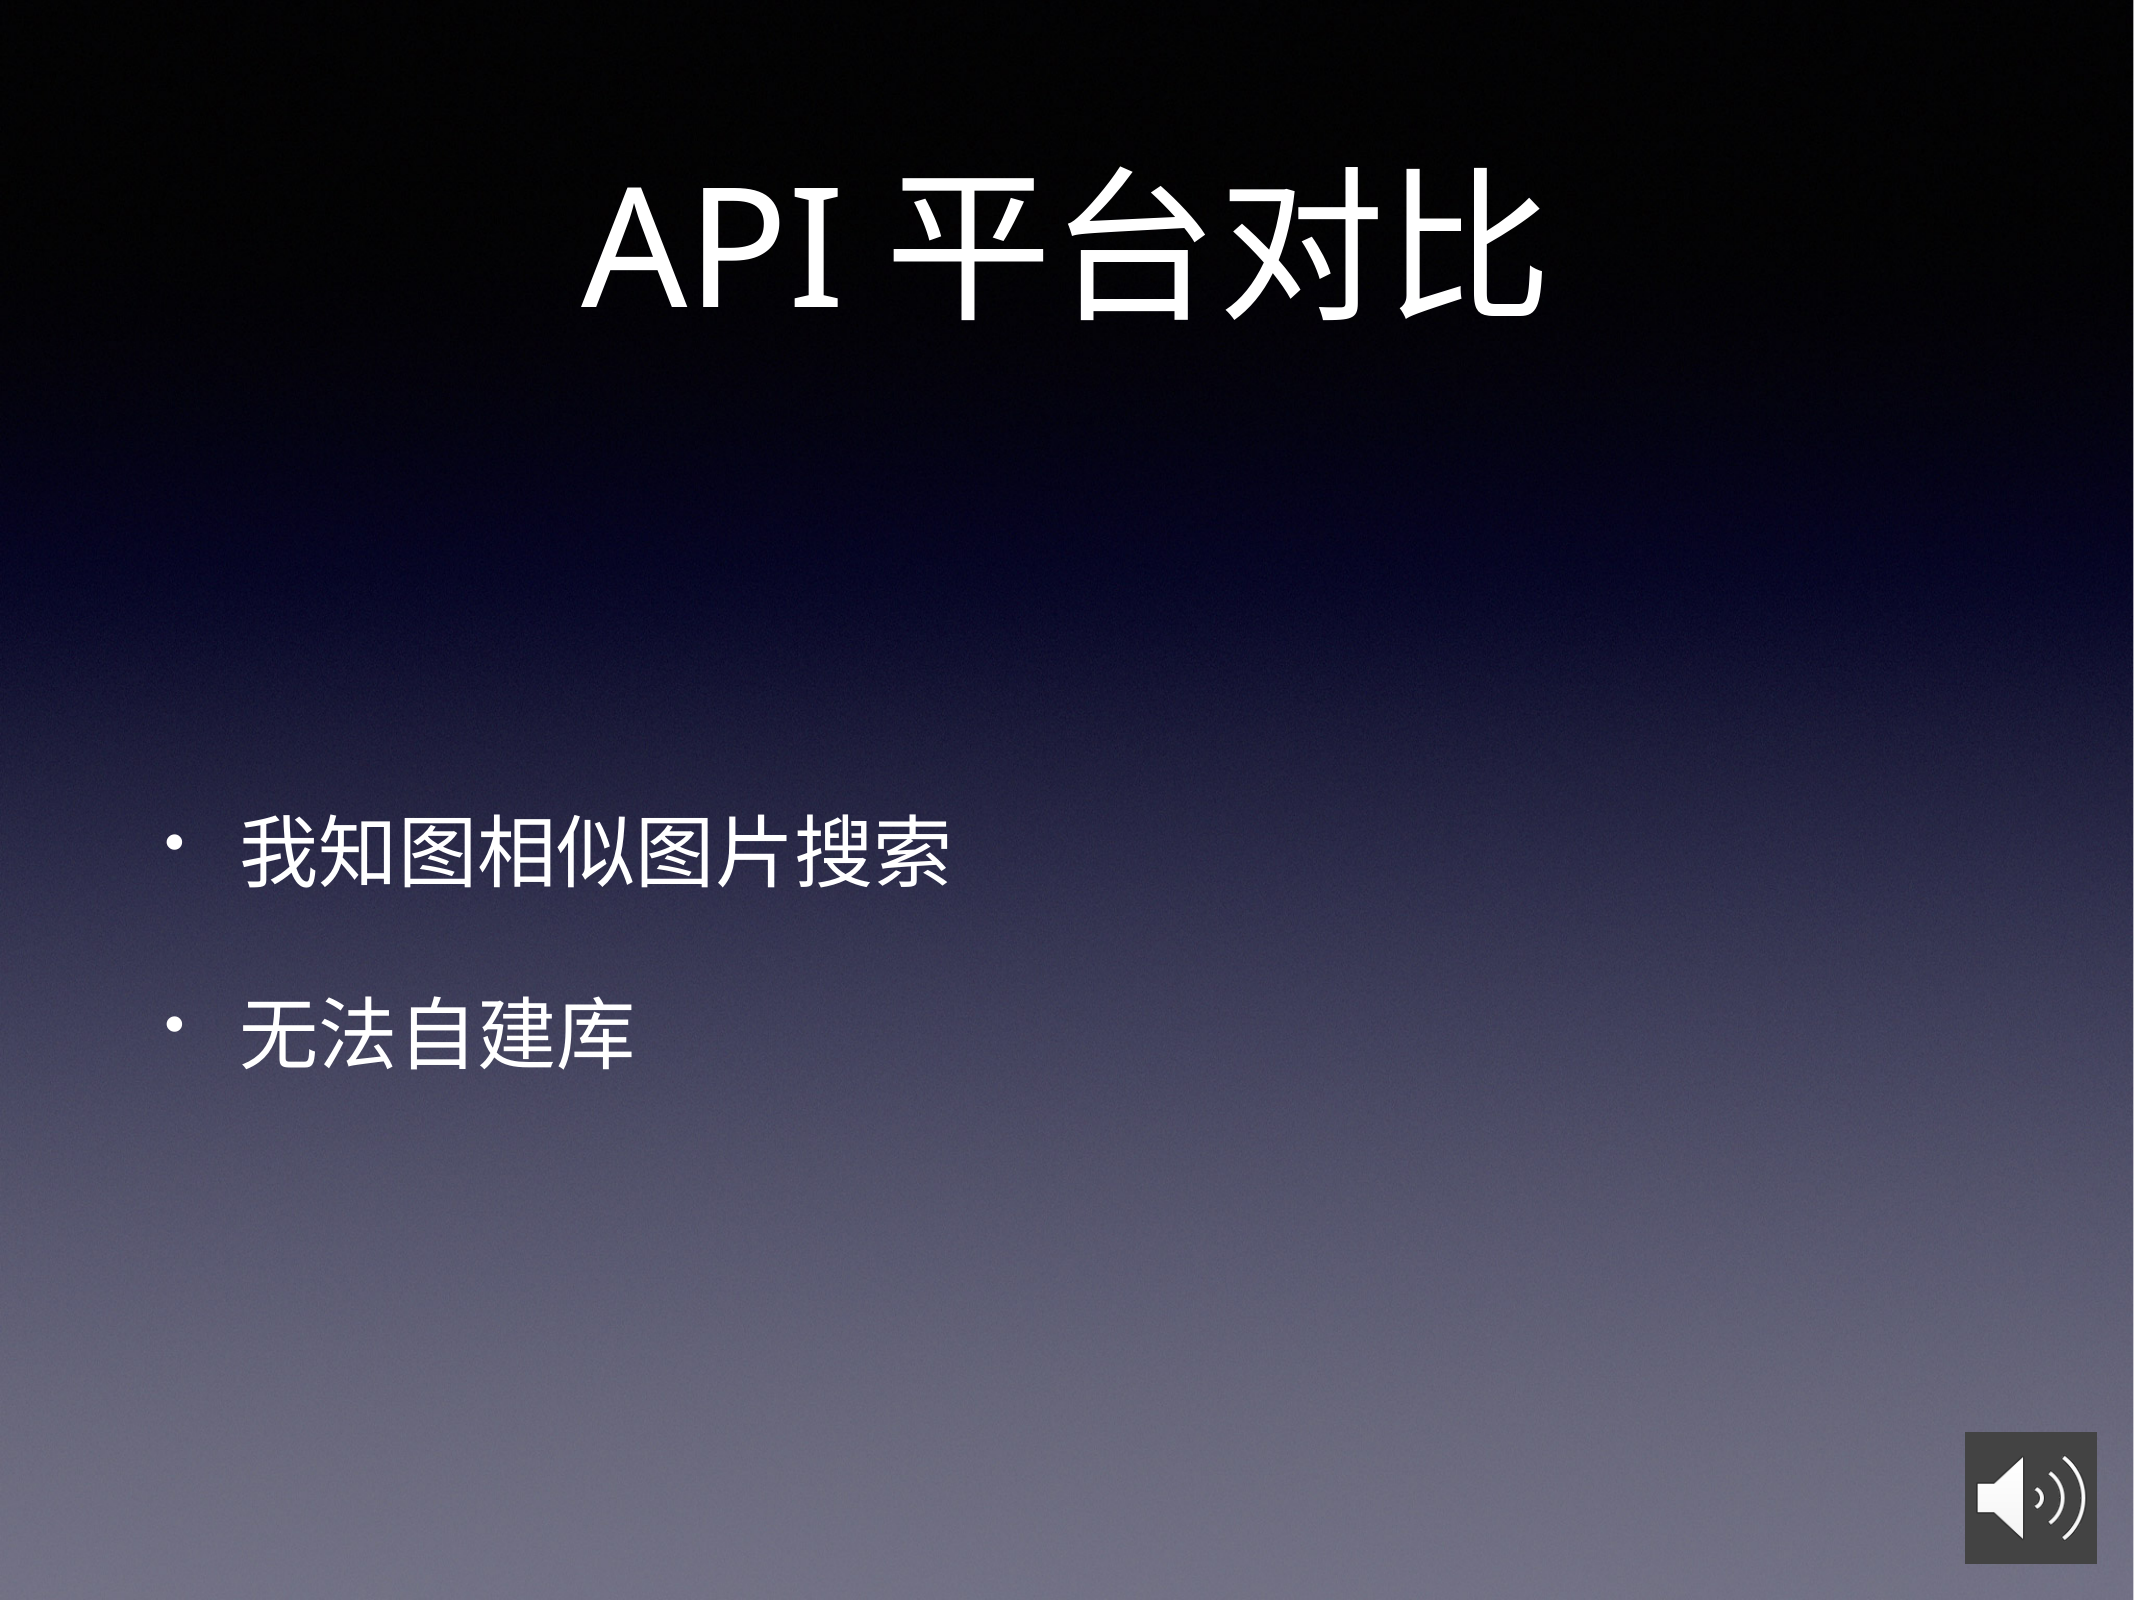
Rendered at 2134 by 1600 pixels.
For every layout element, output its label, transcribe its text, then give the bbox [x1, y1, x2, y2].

title API平台对比 [155, 66, 1978, 416]
picture [0, 0, 2134, 1600]
list 我知图相似图片搜索 无法自建库 [155, 424, 1978, 1457]
